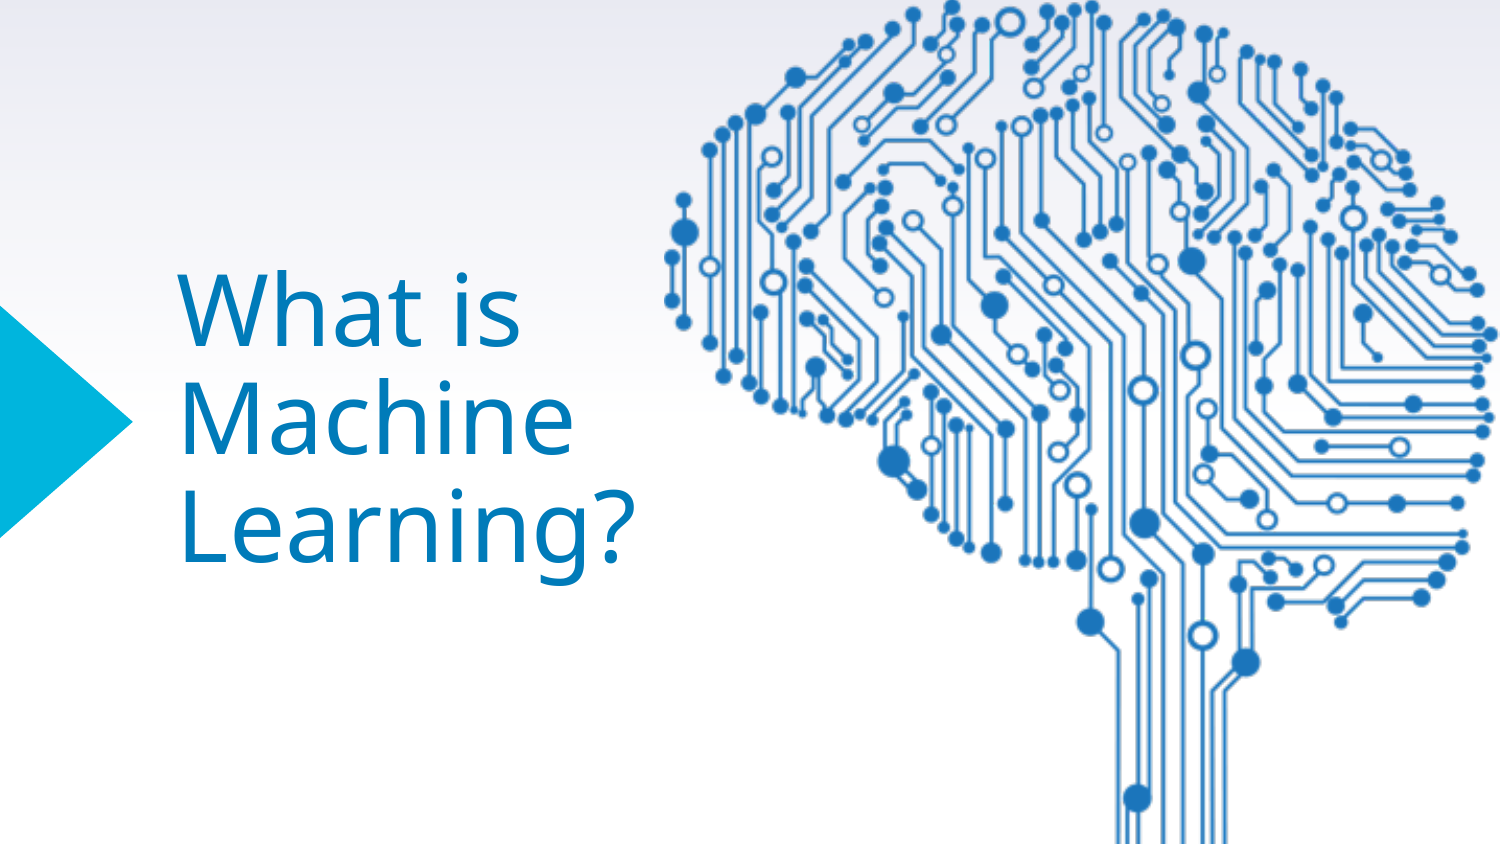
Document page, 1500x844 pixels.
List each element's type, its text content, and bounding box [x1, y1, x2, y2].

picture [664, 0, 1500, 844]
title What is Machine Learning? [176, 305, 659, 538]
